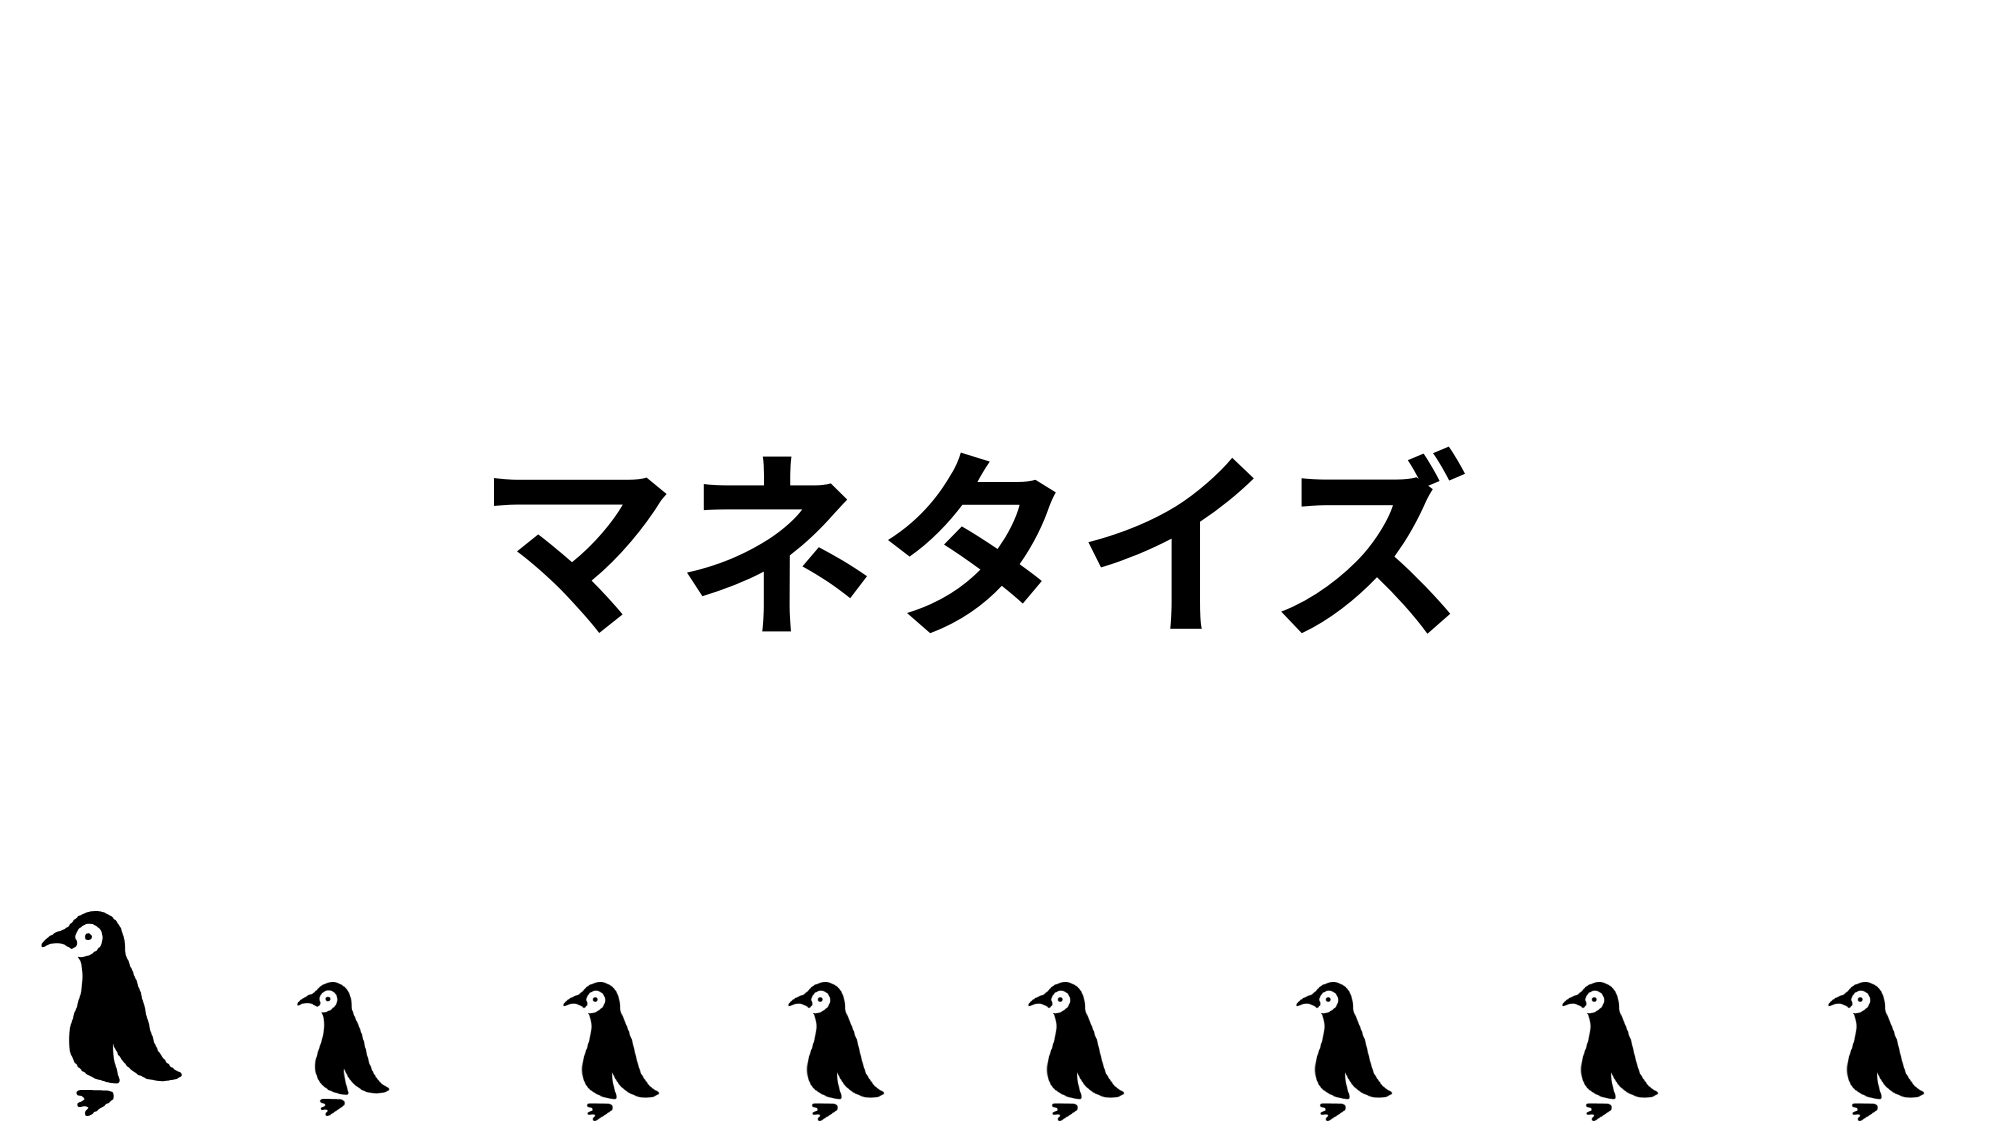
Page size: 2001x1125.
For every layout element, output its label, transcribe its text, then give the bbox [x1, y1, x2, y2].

title マネタイズ [461, 353, 1523, 671]
picture [1274, 982, 1414, 1121]
picture [1806, 982, 1946, 1121]
picture [1006, 982, 1146, 1121]
picture [9, 911, 214, 1116]
picture [1540, 982, 1680, 1121]
picture [766, 982, 906, 1121]
picture [541, 982, 681, 1121]
picture [276, 982, 410, 1116]
